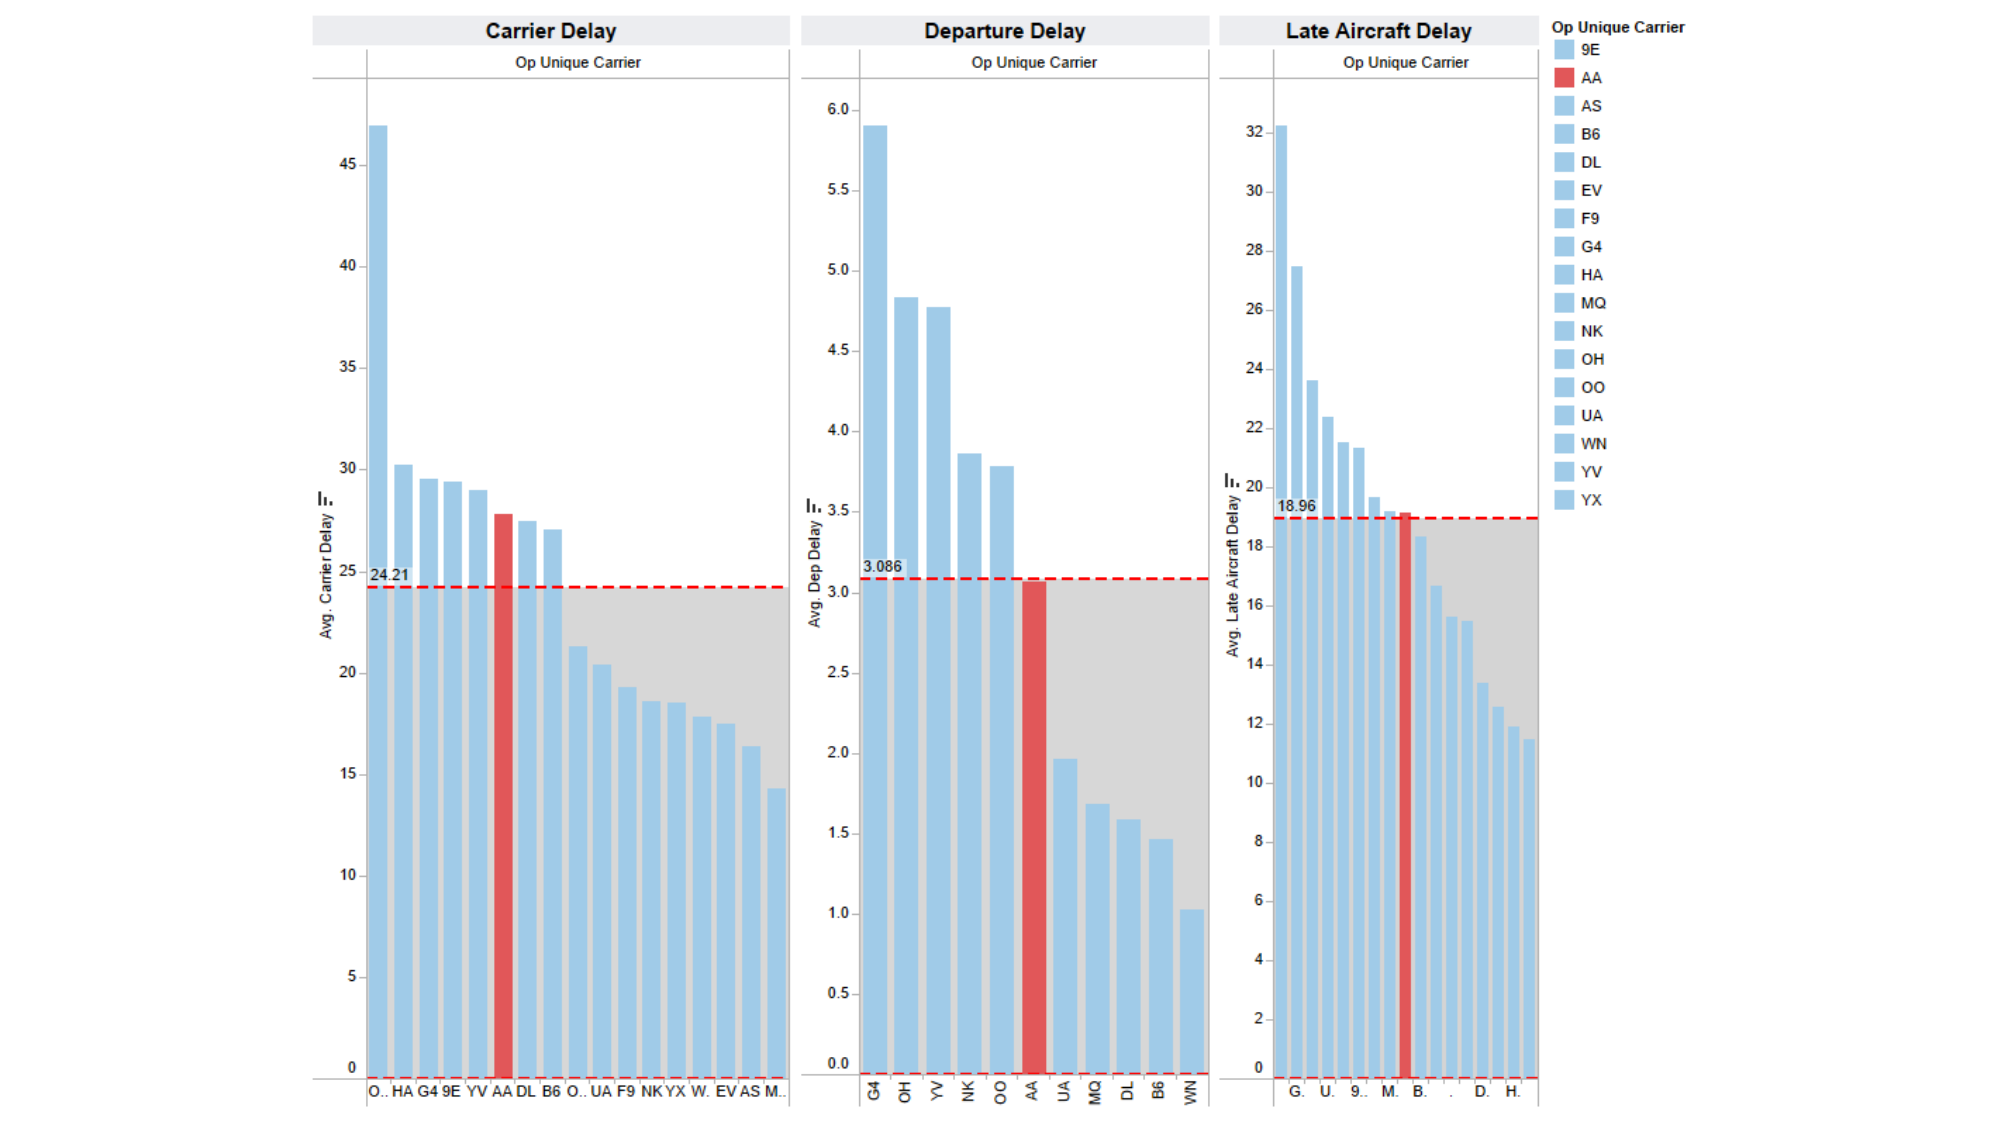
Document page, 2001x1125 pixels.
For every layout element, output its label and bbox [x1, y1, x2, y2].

picture [296, 0, 1704, 1125]
